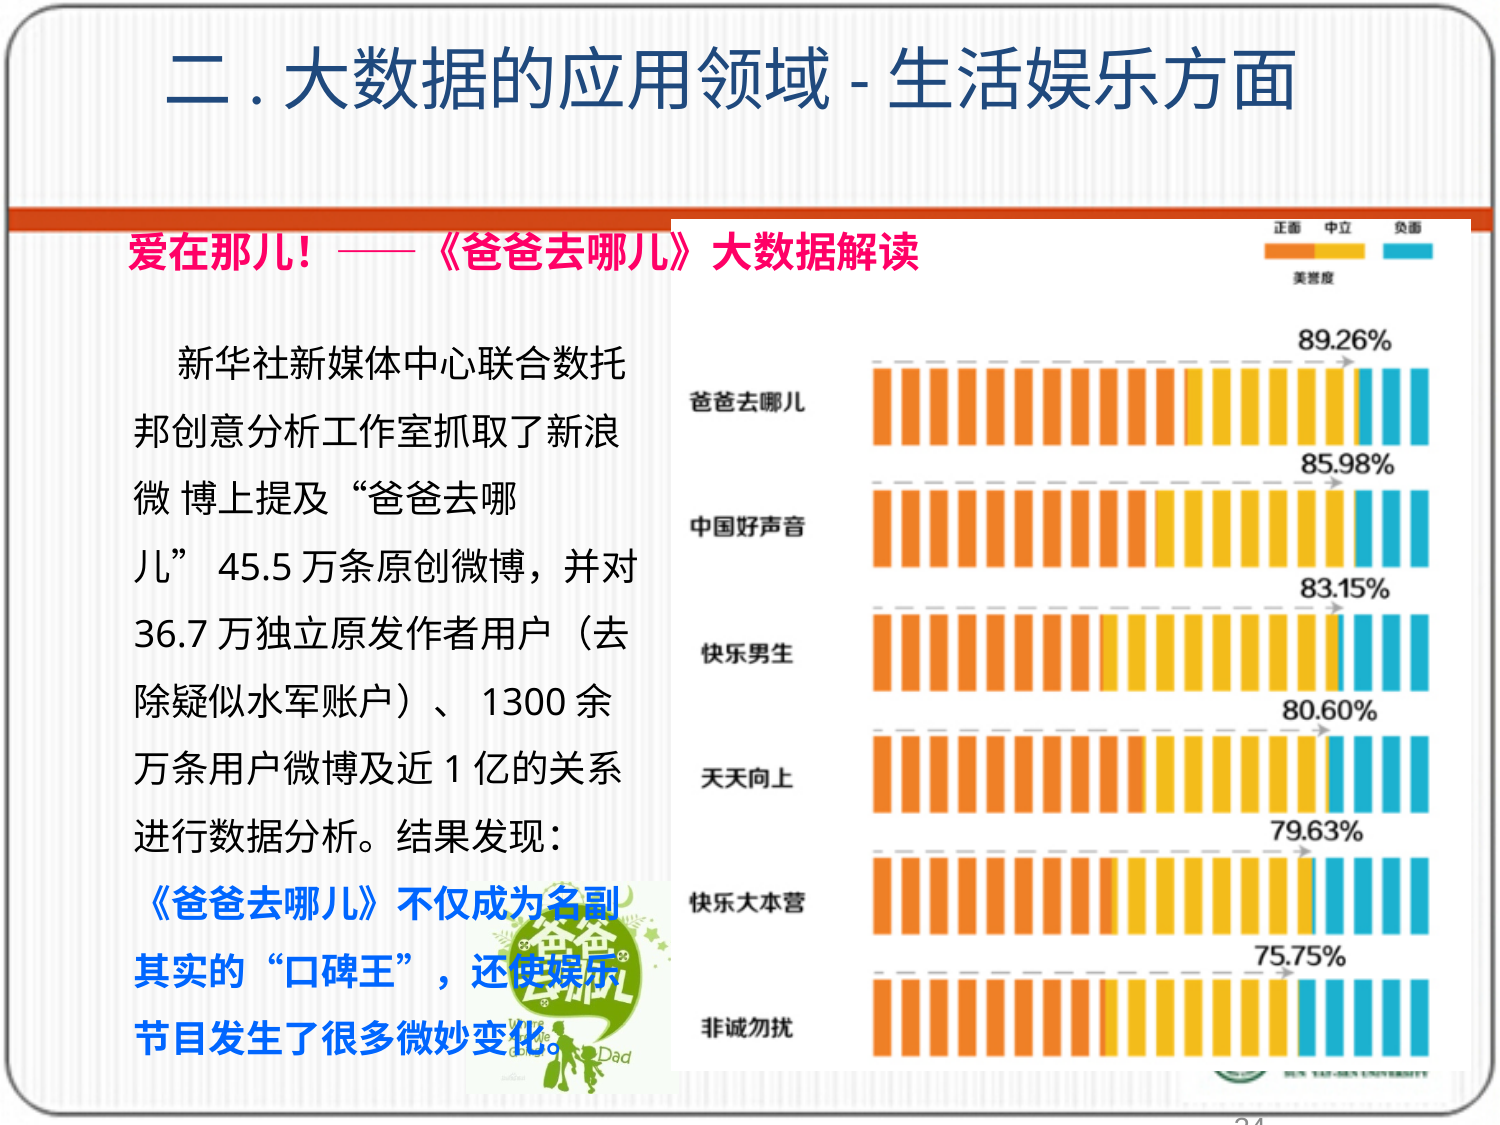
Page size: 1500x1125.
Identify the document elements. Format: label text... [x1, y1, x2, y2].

slide_number 34 [1074, 1101, 1425, 1125]
text_box 爱在那儿！——《爸爸去哪儿》大数据解读 [112, 218, 671, 284]
picture [0, 0, 1500, 1125]
text_box 新华社新媒体中心联合数托邦创意分析工作室抓取了新浪微 博上提及“爸爸去哪儿”45.5万条原创微博，并对36.7万独立原发作者用户（去除疑似水军账户）、1300余万条用户微博及近1亿的关系进行数据分析。结果发现：《爸爸去哪儿》不仅成为名副其实的“口碑王”，还使娱乐节目发生了很多微妙变化。 [119, 310, 663, 1068]
text_box 二.大数据的应用领域-生活娱乐方面 [100, 30, 1363, 126]
